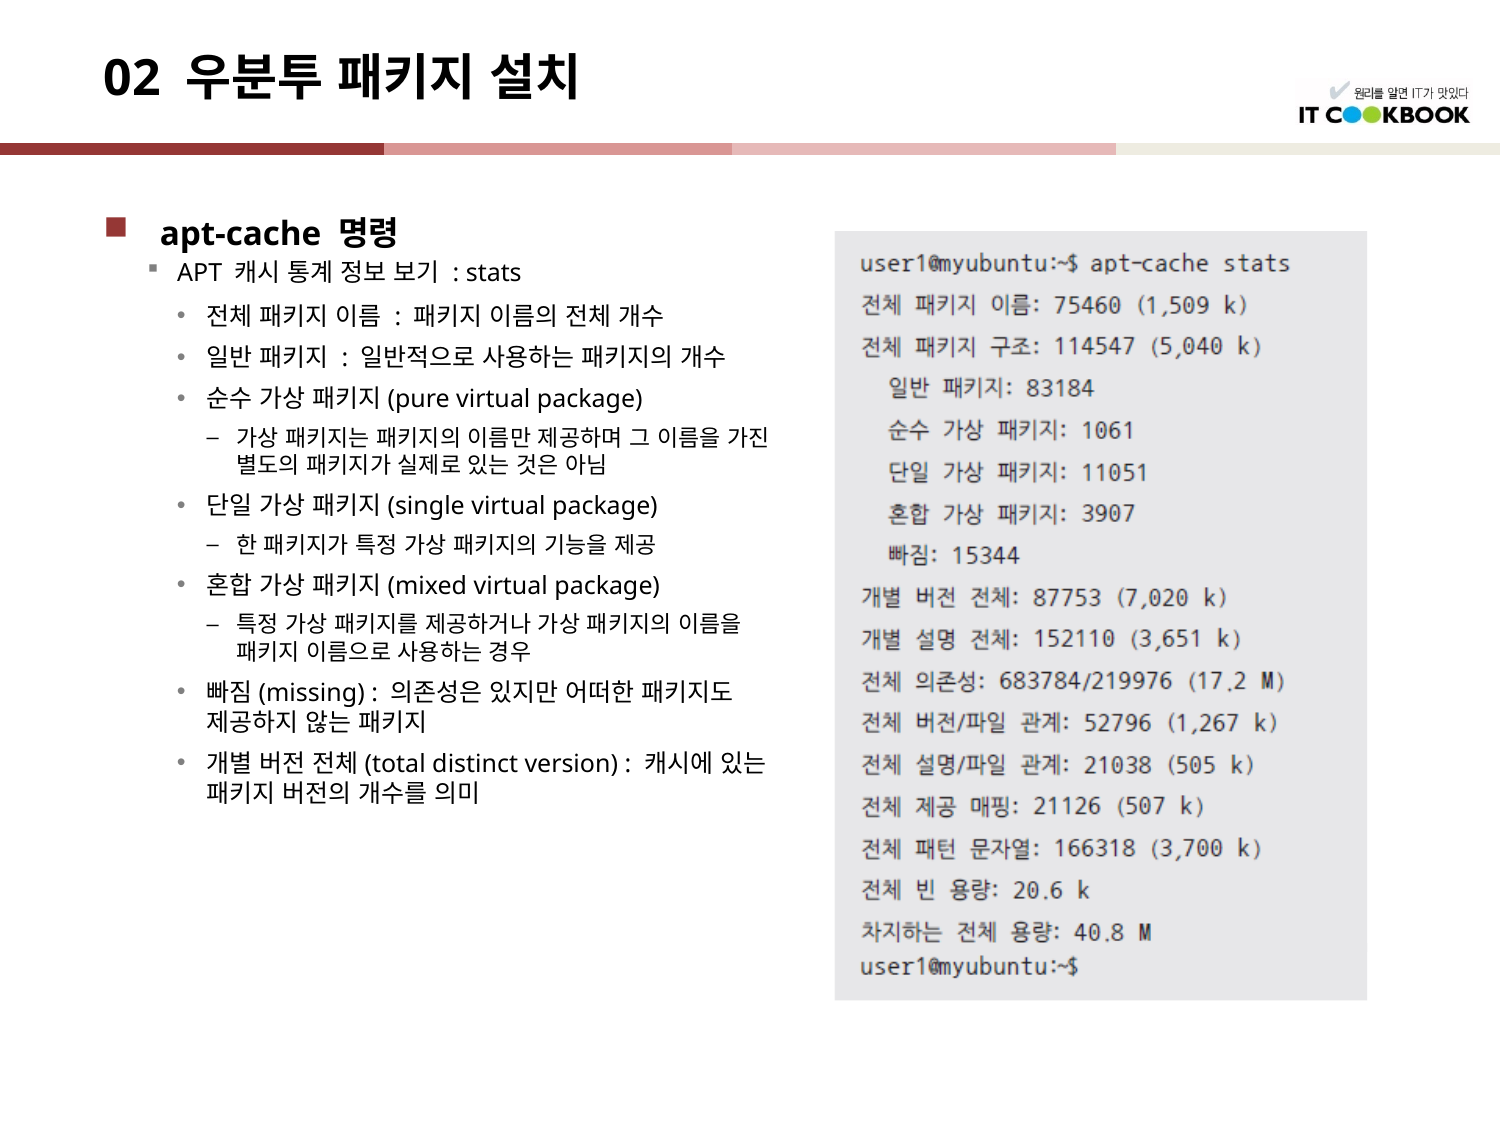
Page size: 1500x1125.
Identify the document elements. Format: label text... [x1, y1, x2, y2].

list apt-cache 명령 APT 캐시 통계 정보 보기 : stats 전체 패키지 이름 : 패키지 이름의 전체 개수 일반 패키지 : 일반적으로 사용하는 패키지의 개수 순수 가상 패키지(pure virtual package) 가상 패키지는 패키지의 이름만 제공하며 그 이름을 가진 별도의 패키지가 실제로 있는 것은 아님 단일 가상 패키지(single virtual package) 한 패키지가 특정 가상 패키지의 기능을 제공 혼합 가상 패키지(mixed virtual package) 특정 가상 패키지를 제공하거나 가상 패키지의 이름을 패키지 이름으로 사용하는 경우 빠짐(missing) : 의존성은 있지만 어떠한 패키지도 제공하지 않는 패키지 개별 버전 전체(total distinct version) : 캐시에 있는 패키지 버전의 개수를 의미 [88, 184, 810, 1071]
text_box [832, 231, 1368, 1024]
title 02 우분투 패키지 설치 [88, 30, 1330, 121]
picture [1295, 78, 1473, 125]
